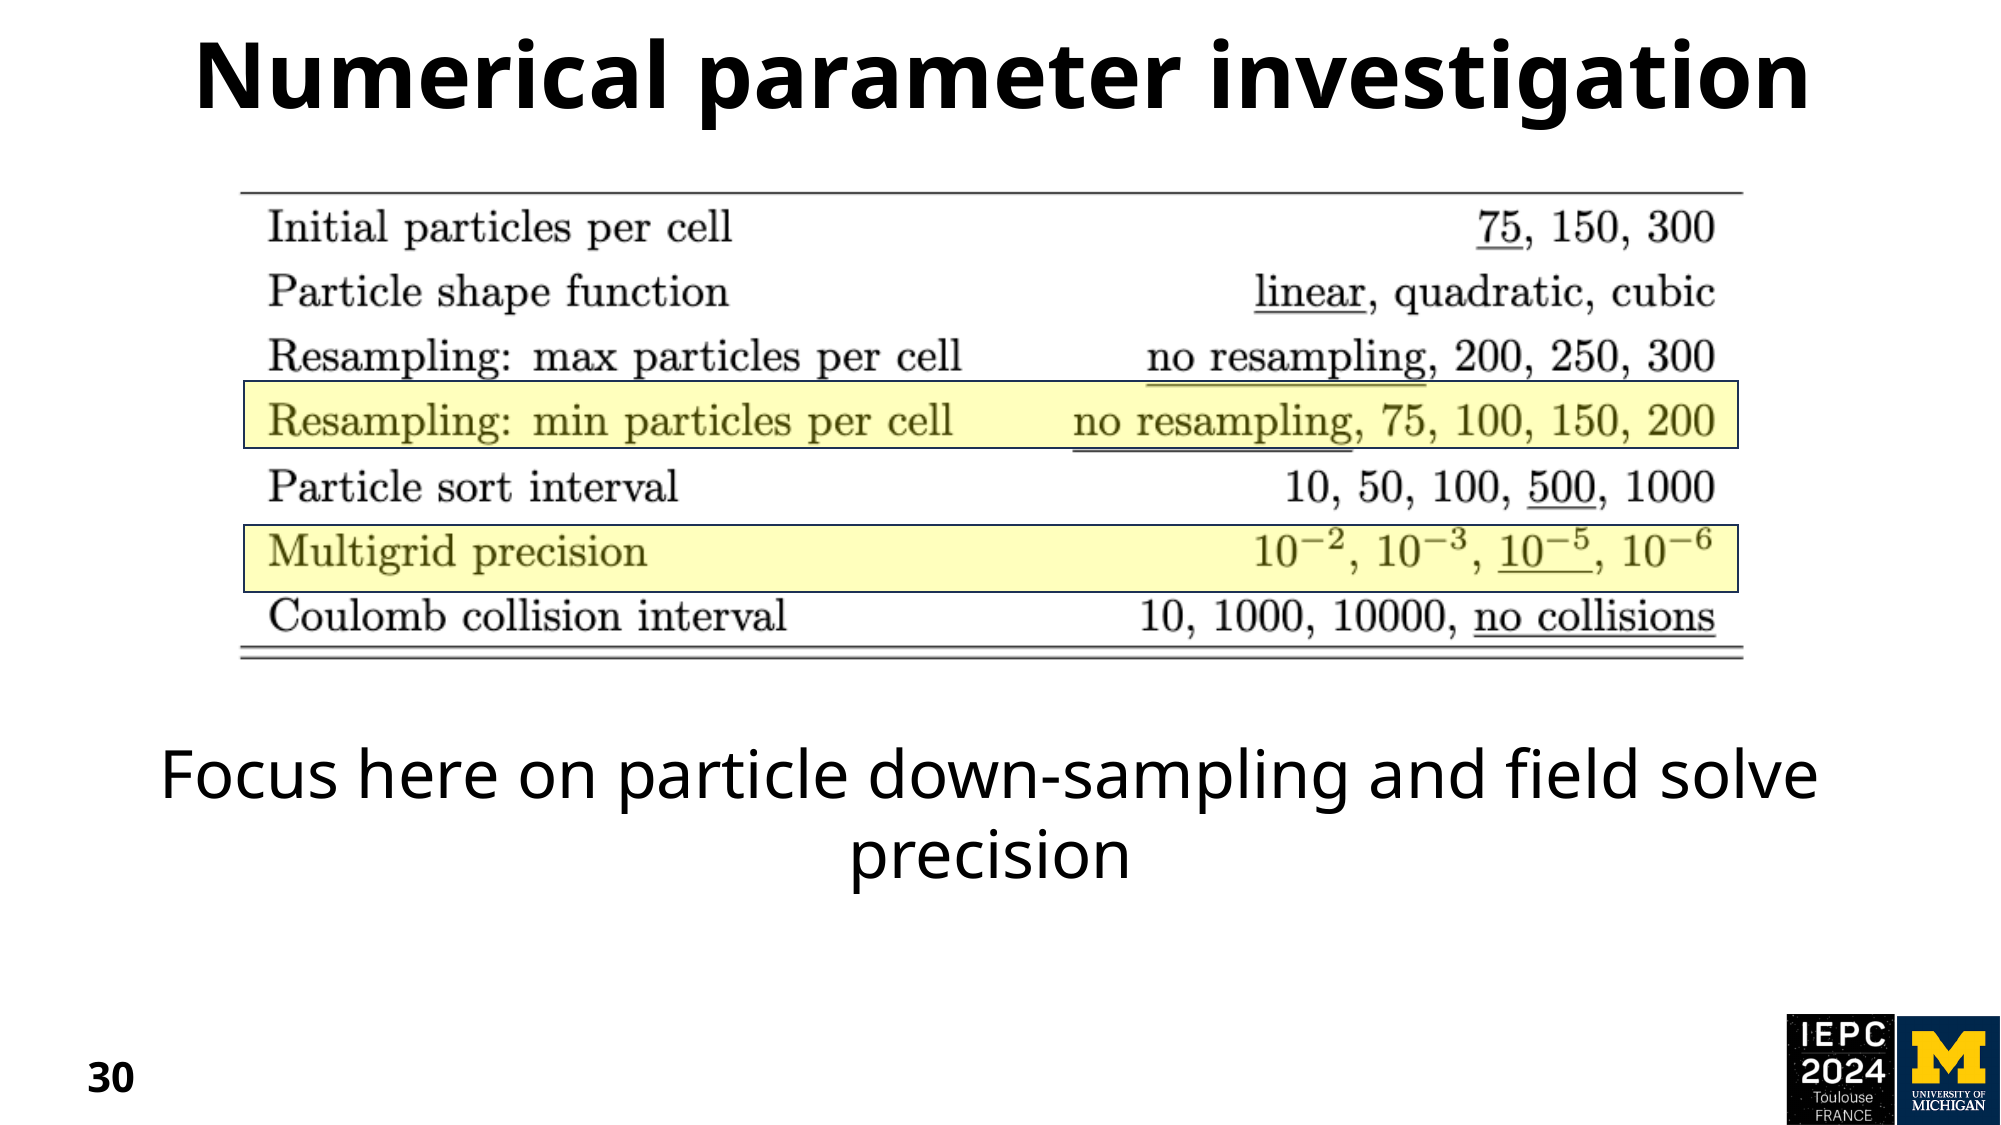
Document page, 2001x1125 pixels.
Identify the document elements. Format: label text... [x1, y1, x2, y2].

picture [1897, 1016, 2000, 1125]
title Numerical parameter investigation [35, 17, 1971, 140]
text_box Focus here on particle down-sampling and field solve precision [144, 724, 1838, 899]
slide_number 30 [35, 1041, 187, 1118]
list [229, 184, 1771, 680]
picture [1786, 1014, 1895, 1125]
